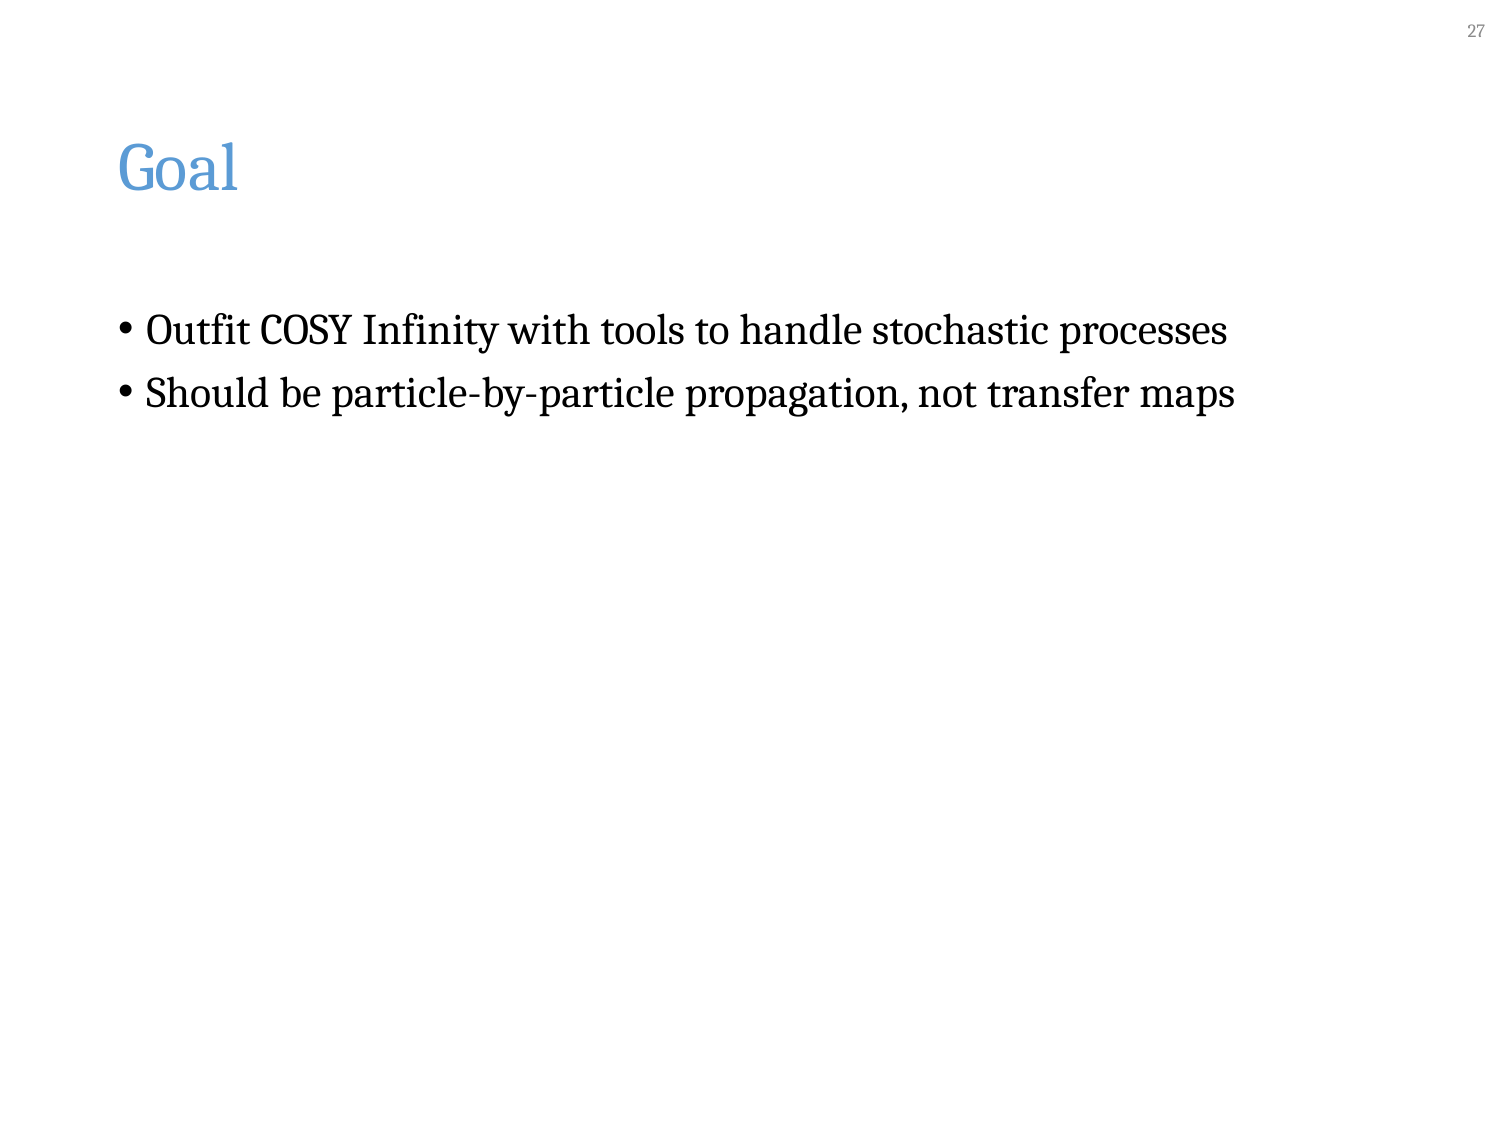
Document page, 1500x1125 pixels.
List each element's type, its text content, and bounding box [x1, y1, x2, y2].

title Goal [103, 59, 1397, 278]
list Outfit COSY Infinity with tools to handle stochastic processes Should be particle-by-particle propagation, not transfer maps [103, 299, 1397, 1014]
slide_number 27 [1162, 0, 1500, 60]
